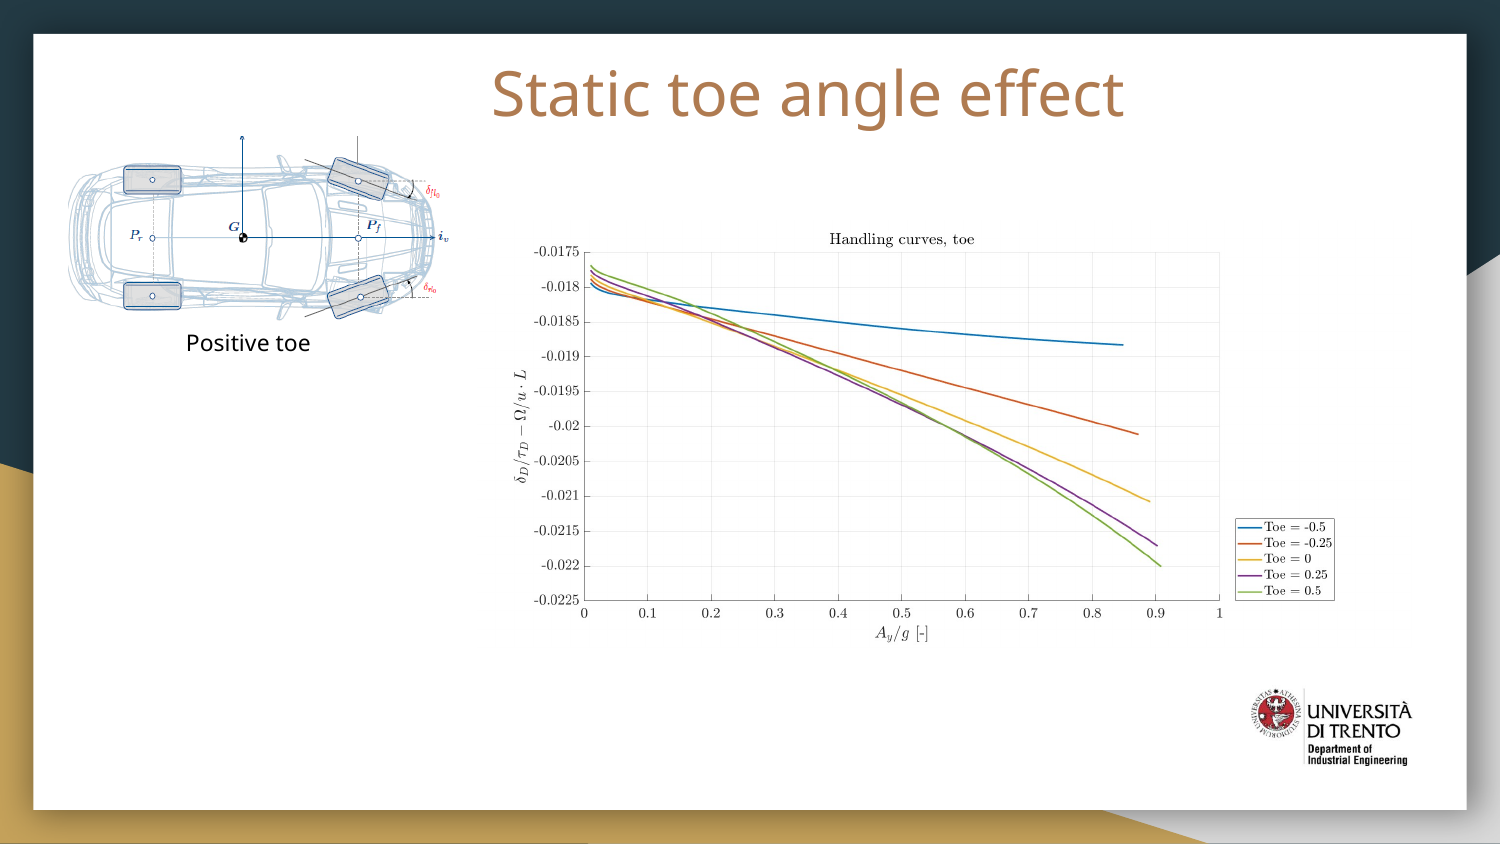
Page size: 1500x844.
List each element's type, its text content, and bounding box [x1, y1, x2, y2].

picture [1246, 672, 1434, 785]
text_box Positive toe [170, 334, 453, 370]
picture [476, 220, 1412, 649]
title Static toe angle effect [476, 38, 1500, 196]
picture [68, 135, 453, 327]
